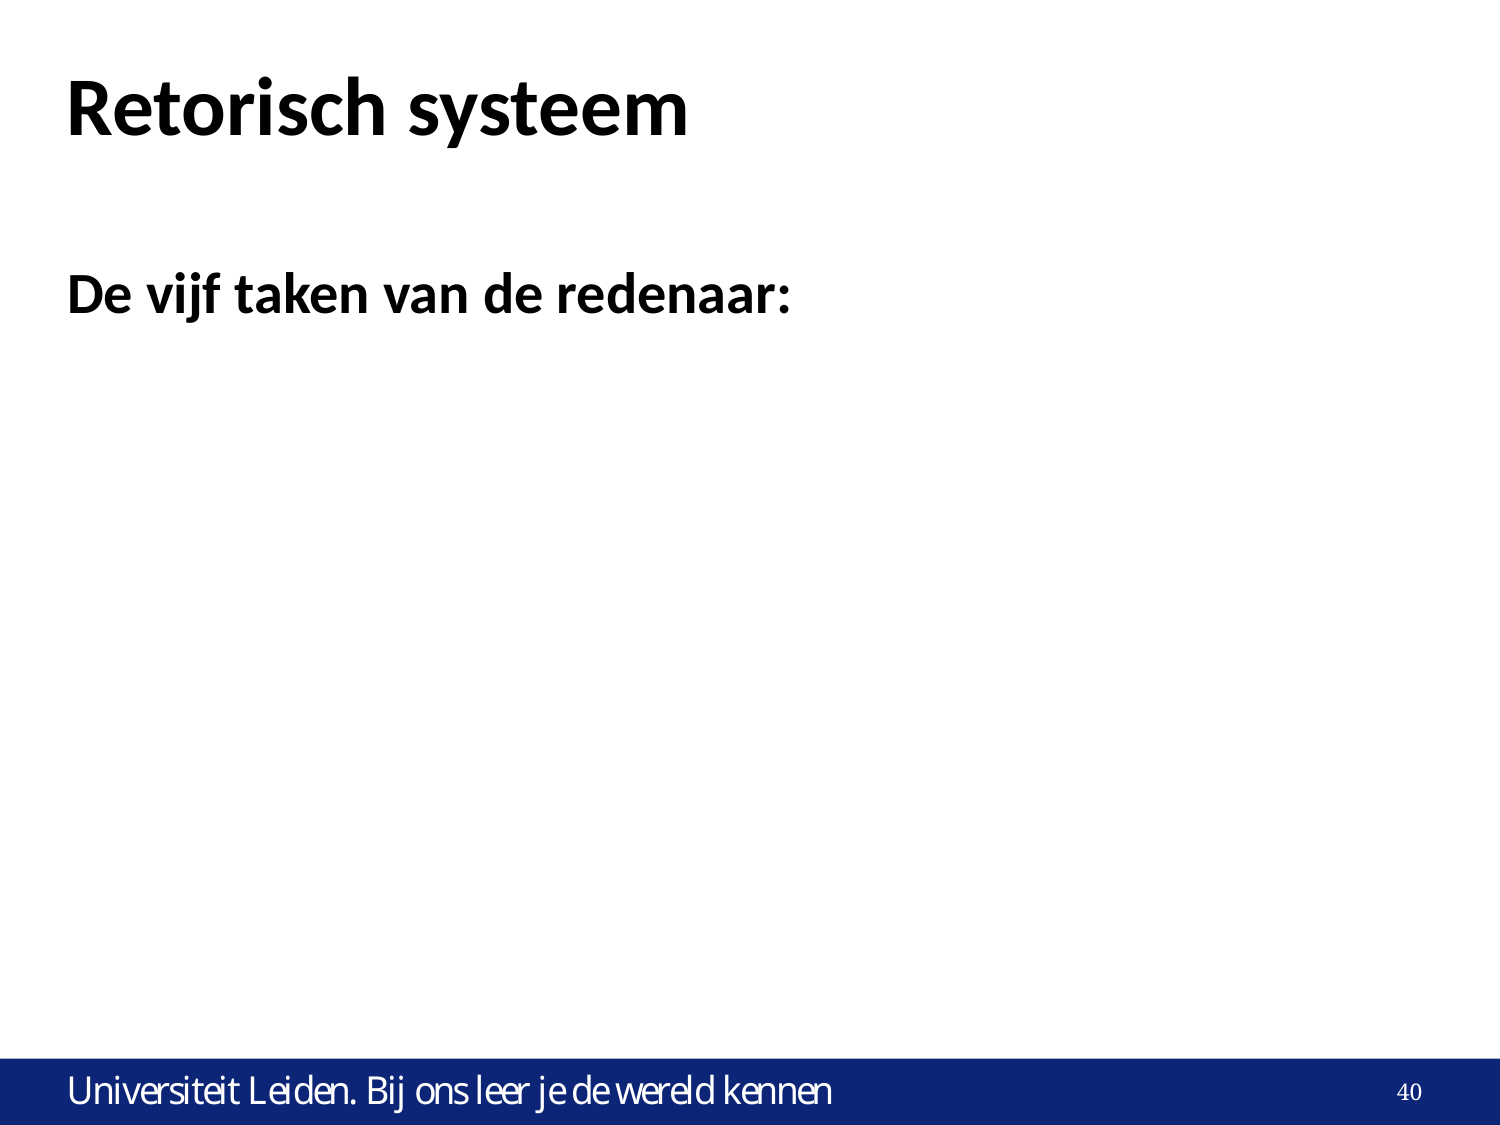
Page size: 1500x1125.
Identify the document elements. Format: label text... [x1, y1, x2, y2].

text_box De vijf taken van de redenaar: [67, 219, 1435, 870]
title Retorisch systeem [66, 66, 1434, 138]
